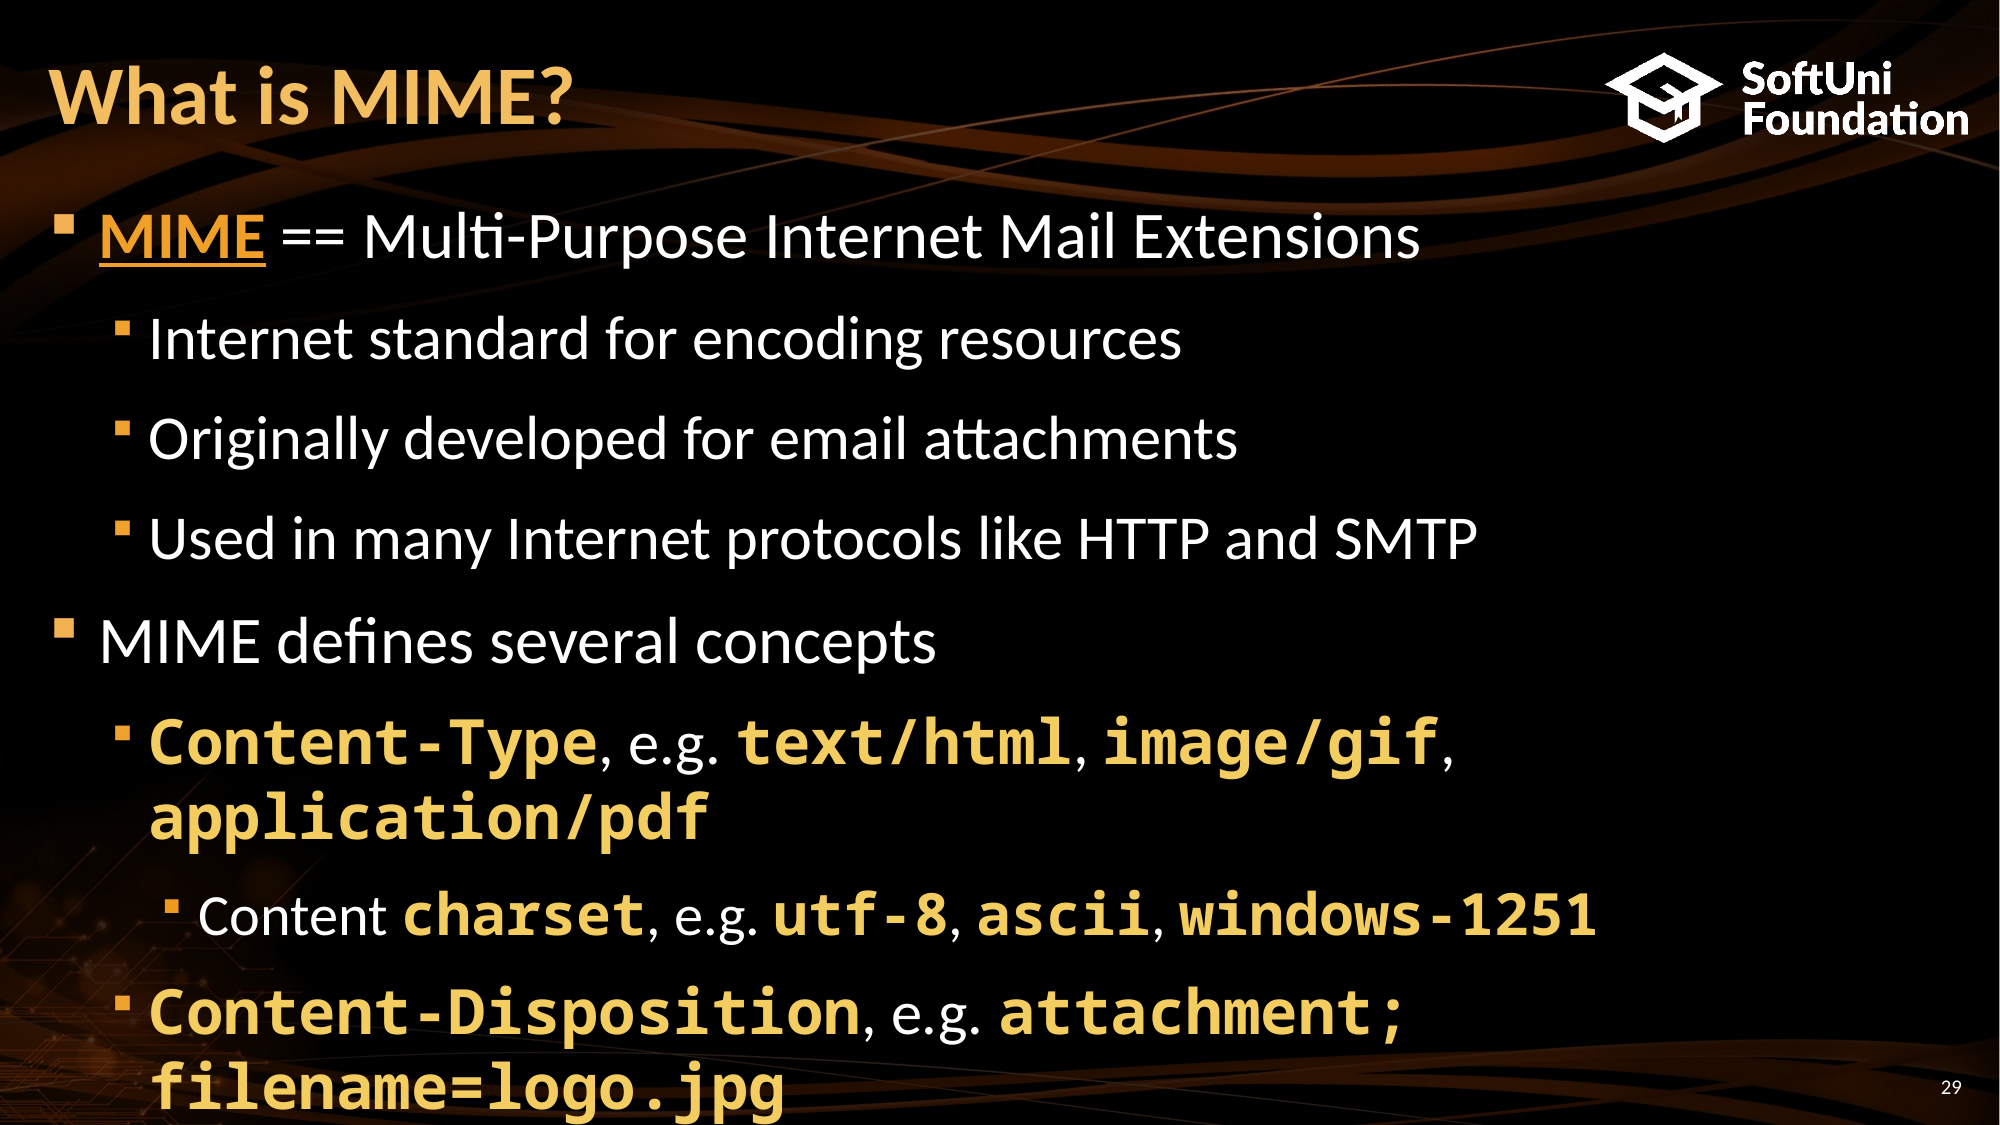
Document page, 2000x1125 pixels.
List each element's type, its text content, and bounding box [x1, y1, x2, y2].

title What is MIME? [30, 6, 1602, 189]
list MIME == Multi-Purpose Internet Mail Extensions Internet standard for encoding resources Originally developed for email attachments Used in many Internet protocols like HTTP and SMTP MIME defines several concepts Content-Type, e.g. text/html, image/gif, application/pdf Content charset, e.g. utf-8, ascii, windows-1251 Content-Disposition, e.g. attachment; filename=logo.jpg Multipart messages (multiple resources in a single document) [31, 186, 1968, 1100]
picture [0, 0, 2000, 1125]
